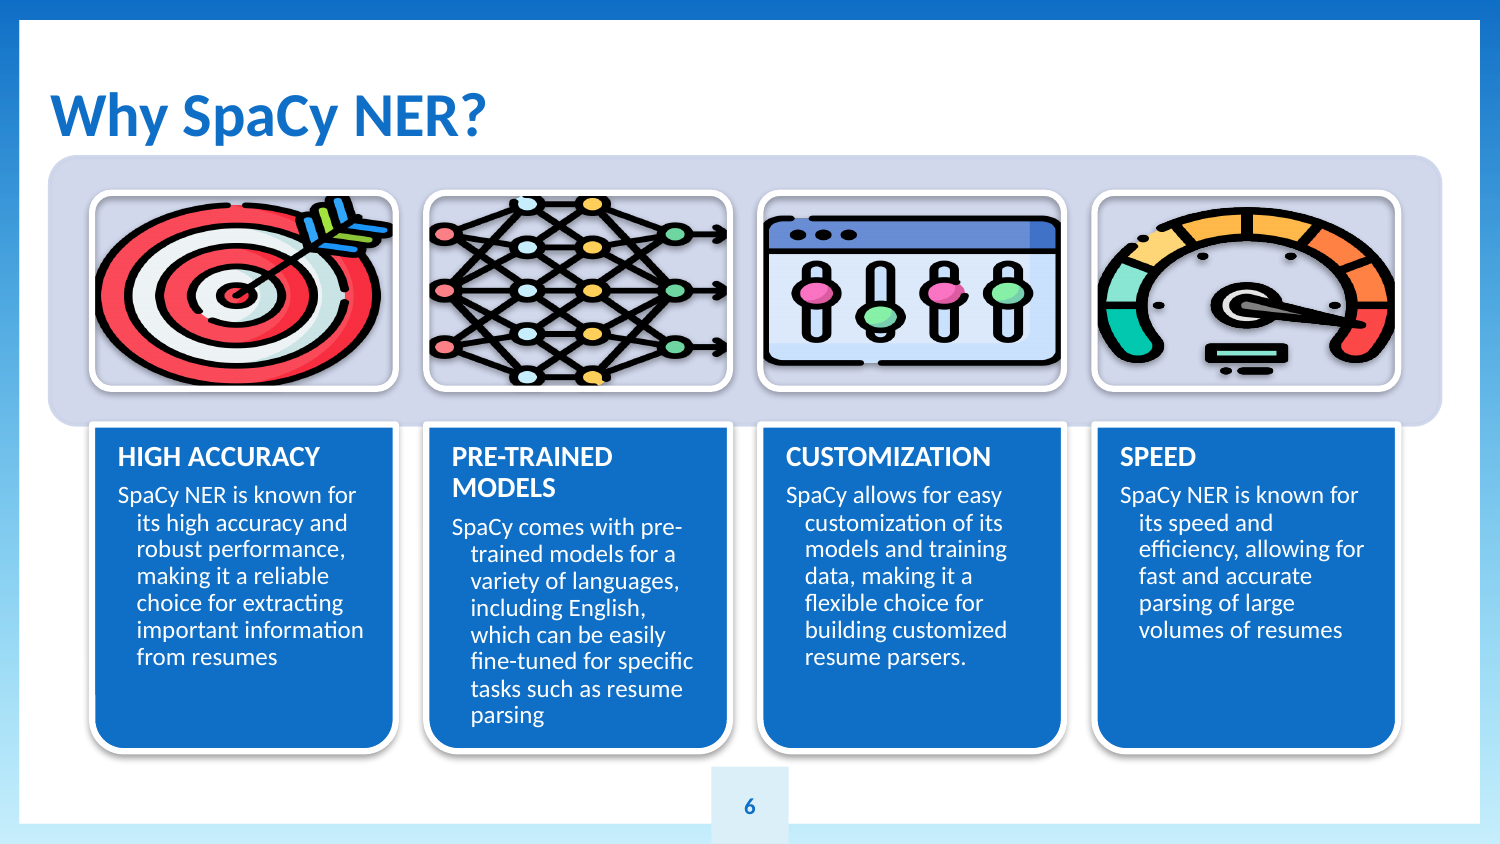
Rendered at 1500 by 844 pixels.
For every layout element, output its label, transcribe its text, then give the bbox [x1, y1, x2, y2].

slide_number 6 [711, 766, 789, 844]
text_box Why SpaCy NER? [50, 58, 1441, 156]
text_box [49, 156, 1441, 752]
